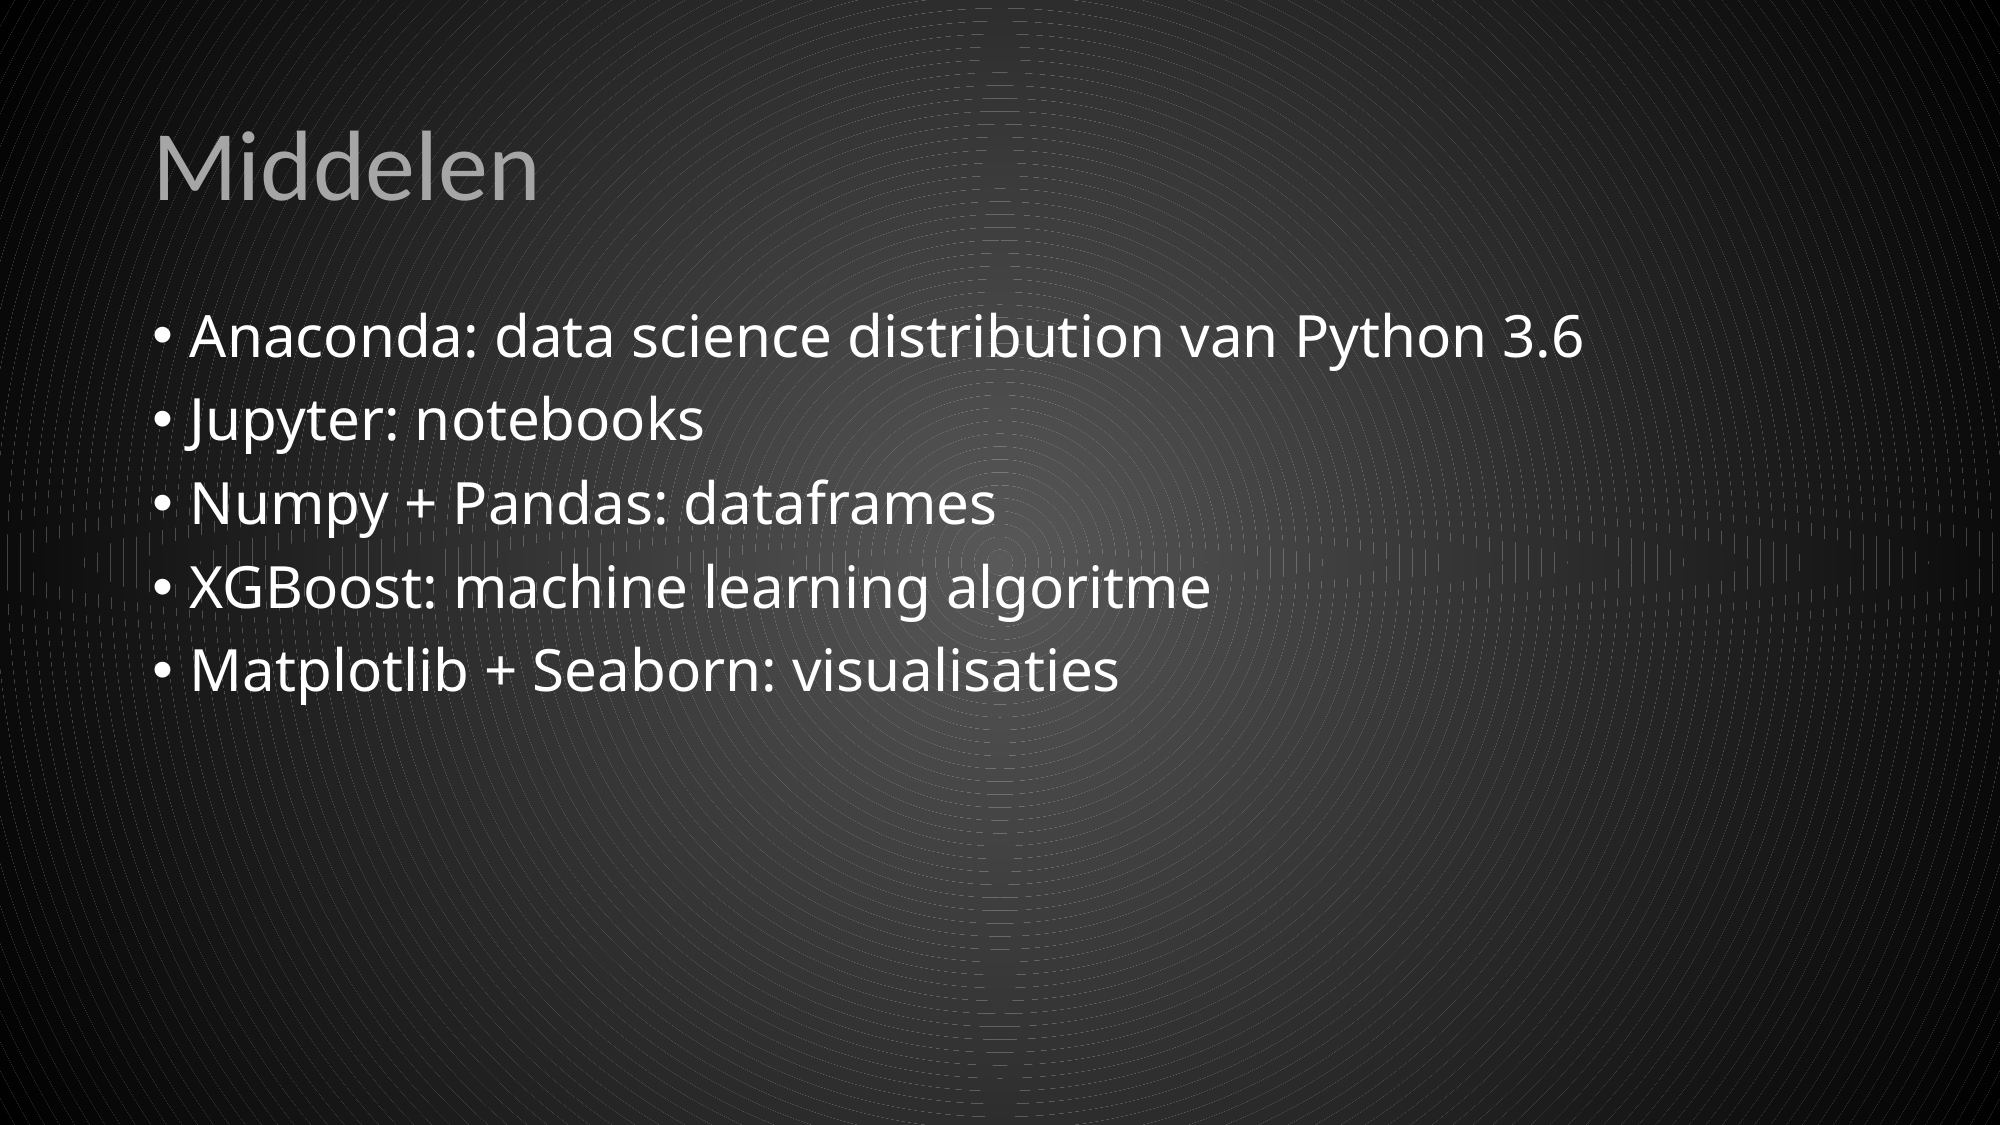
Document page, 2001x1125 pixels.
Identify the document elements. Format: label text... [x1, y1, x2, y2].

title Middelen [137, 59, 1863, 278]
list Anaconda: data science distribution van Python 3.6 Jupyter: notebooks Numpy + Pandas: dataframes XGBoost: machine learning algoritme Matplotlib + Seaborn: visualisaties [137, 299, 1863, 1014]
